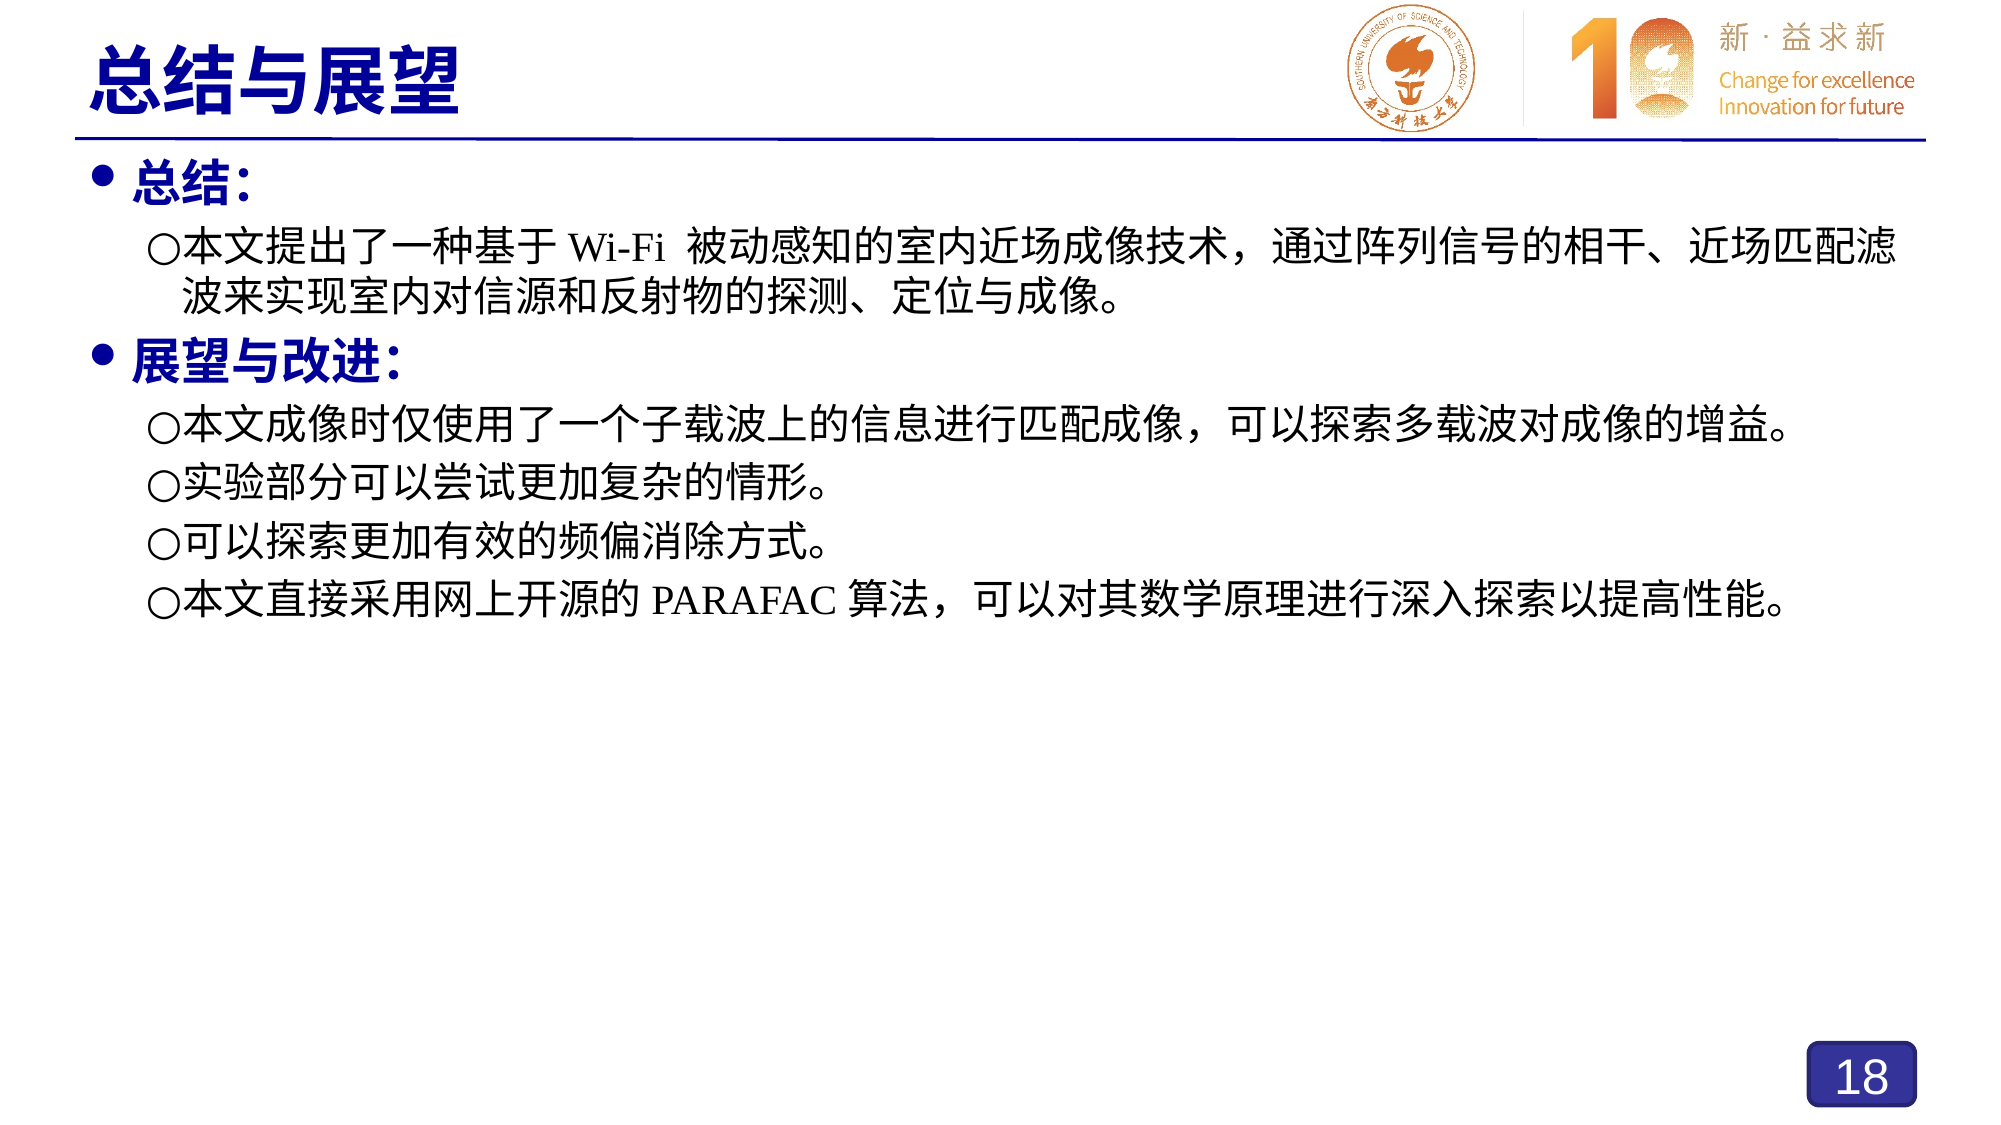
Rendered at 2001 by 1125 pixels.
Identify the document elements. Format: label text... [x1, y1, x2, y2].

title 总结与展望 [72, 16, 1375, 141]
list 总结： 本文提出了一种基于Wi-Fi 被动感知的室内近场成像技术，通过阵列信号的相干、近场匹配滤波来实现室内对信源和反射物的探测、定位与成像。 展望与改进： 本文成像时仅使用了一个子载波上的信息进行匹配成像，可以探索多载波对成像的增益。 实验部分可以尝试更加复杂的情形。 可以探索更加有效的频偏消除方式。 本文直接采用网上开源的PARAFAC算法，可以对其数学原理进行深入探索以提高性能。 [73, 143, 1926, 918]
picture [1344, 1, 1921, 135]
